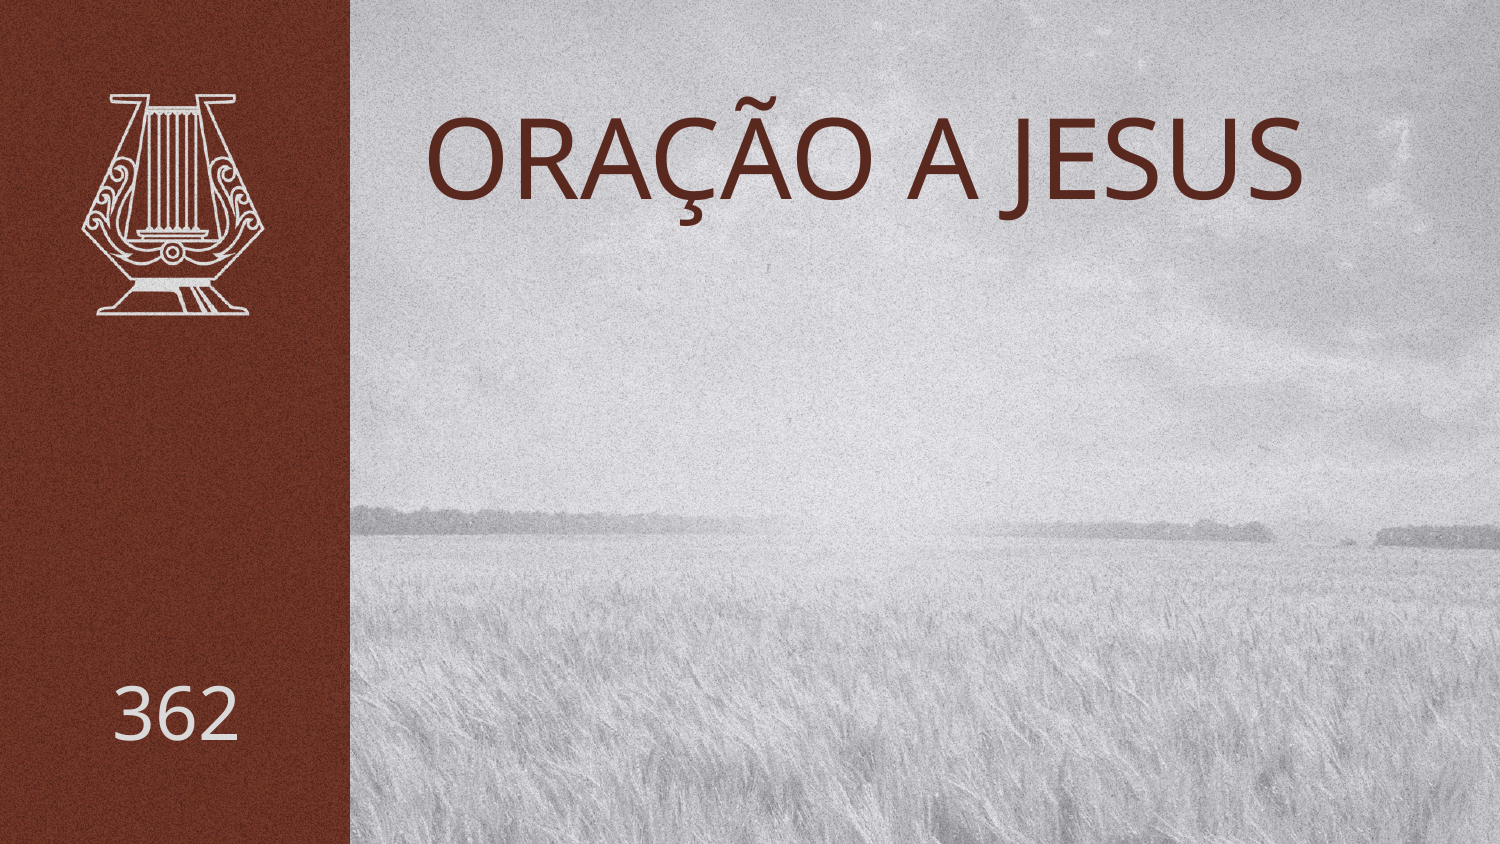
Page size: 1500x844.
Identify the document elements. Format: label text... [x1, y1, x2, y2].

picture [0, 0, 1500, 844]
list 362 [76, 658, 278, 765]
title ORAÇÃO A JESUS [407, 79, 1447, 777]
